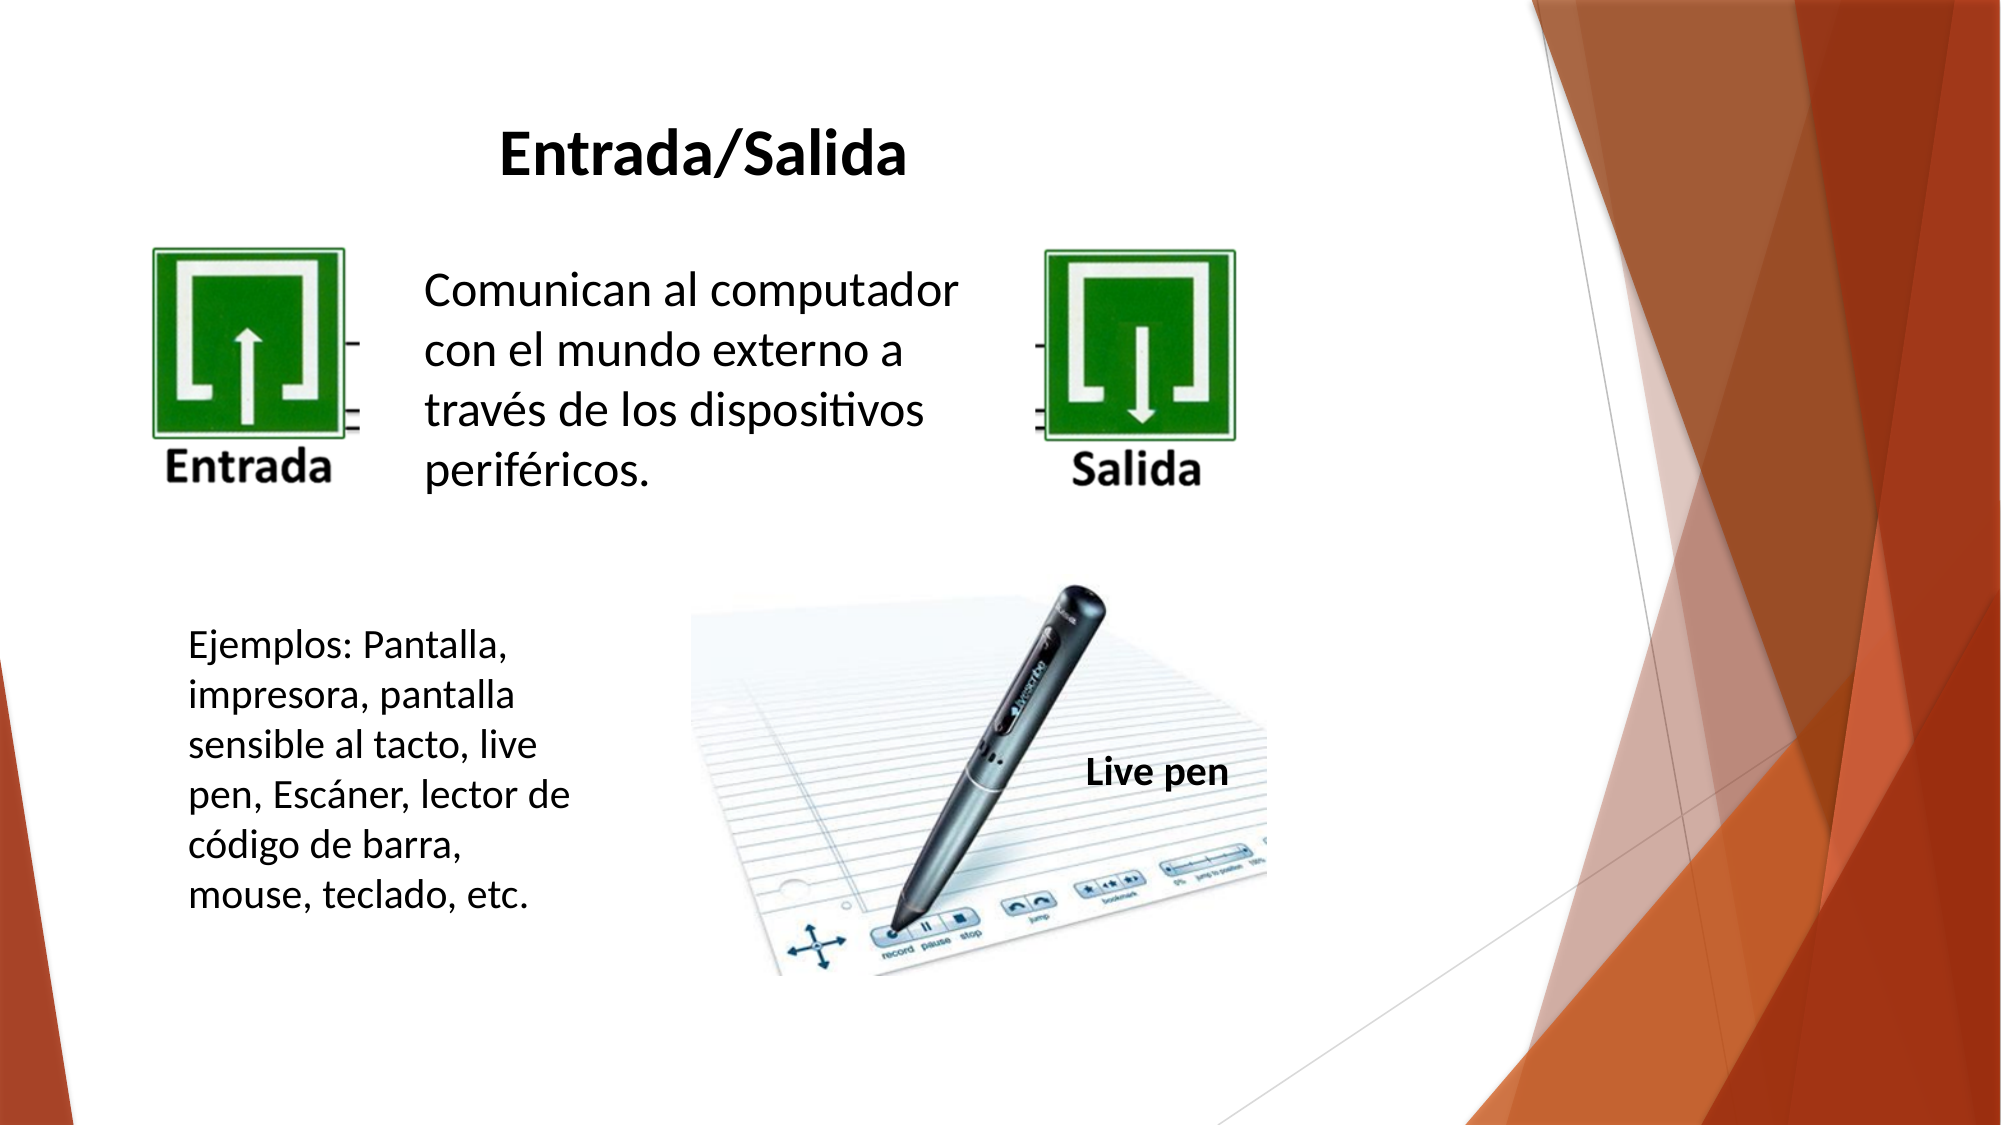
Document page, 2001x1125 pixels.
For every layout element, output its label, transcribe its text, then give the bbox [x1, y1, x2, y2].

picture [1034, 246, 1302, 531]
text_box Ejemplos: Pantalla, impresora, pantalla sensible al tacto, live pen, Escáner, lector de código de barra, mouse, teclado, etc. [173, 609, 611, 928]
text_box Entrada/Salida [66, 101, 1343, 198]
picture [691, 573, 1268, 977]
picture [101, 243, 361, 528]
text_box Comunican al computador con el mundo externo a través de los dispositivos periféricos. [409, 248, 989, 507]
